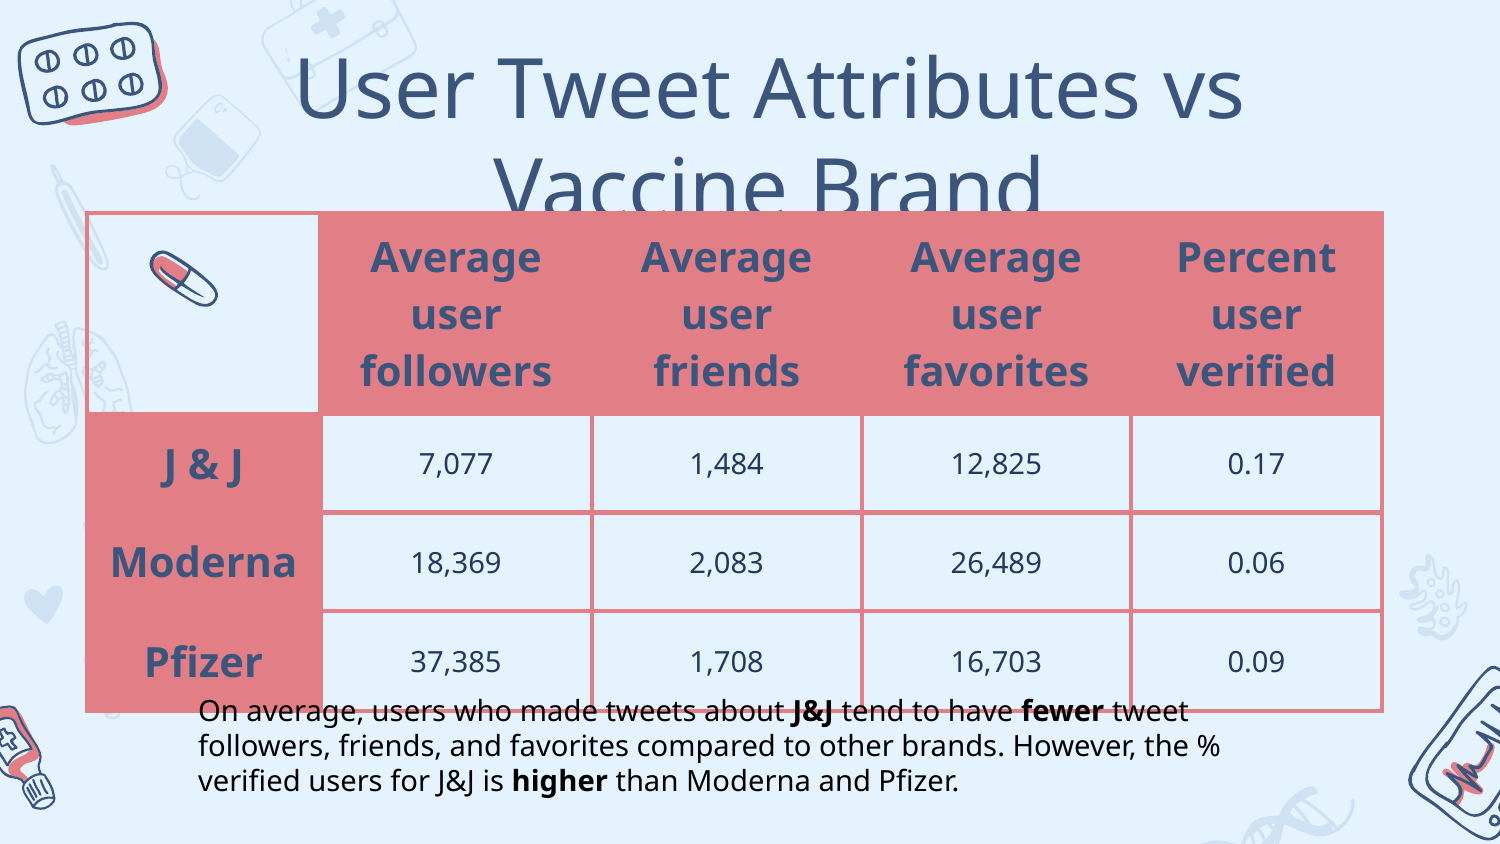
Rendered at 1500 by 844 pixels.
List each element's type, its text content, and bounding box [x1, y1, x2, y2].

table_header [89, 215, 318, 412]
table_cell 16,703 [864, 613, 1129, 677]
table_cell 12,825 [864, 416, 1129, 510]
title User Tweet Attributes vs Vaccine Brand [138, 88, 1402, 183]
table_cell 7,077 [323, 416, 590, 510]
table_header Average user friends [594, 215, 860, 412]
table_cell 0.09 [1133, 613, 1380, 709]
table_cell 37,385 [323, 613, 590, 677]
text_box On average, users who made tweets about J&J tend to have fewer tweet followers, friends, and favorites compared to other brands. However, the % verified users for J&J is higher than Moderna and Pfizer. [183, 677, 1279, 813]
table_cell 0.17 [1133, 416, 1380, 510]
table_cell Moderna [89, 515, 318, 609]
table_cell 1,708 [594, 613, 860, 677]
table_cell 2,083 [594, 515, 860, 609]
table_header Average user favorites [864, 215, 1129, 412]
table_header Percent user verified [1133, 215, 1380, 412]
table_header Average user followers [323, 215, 590, 412]
table_cell 0.06 [1133, 515, 1380, 609]
table_cell 18,369 [323, 515, 590, 609]
table_cell 1,484 [594, 416, 860, 510]
table_cell Pfizer [89, 613, 318, 709]
table_cell 26,489 [864, 515, 1129, 609]
table_cell J & J [89, 416, 318, 510]
